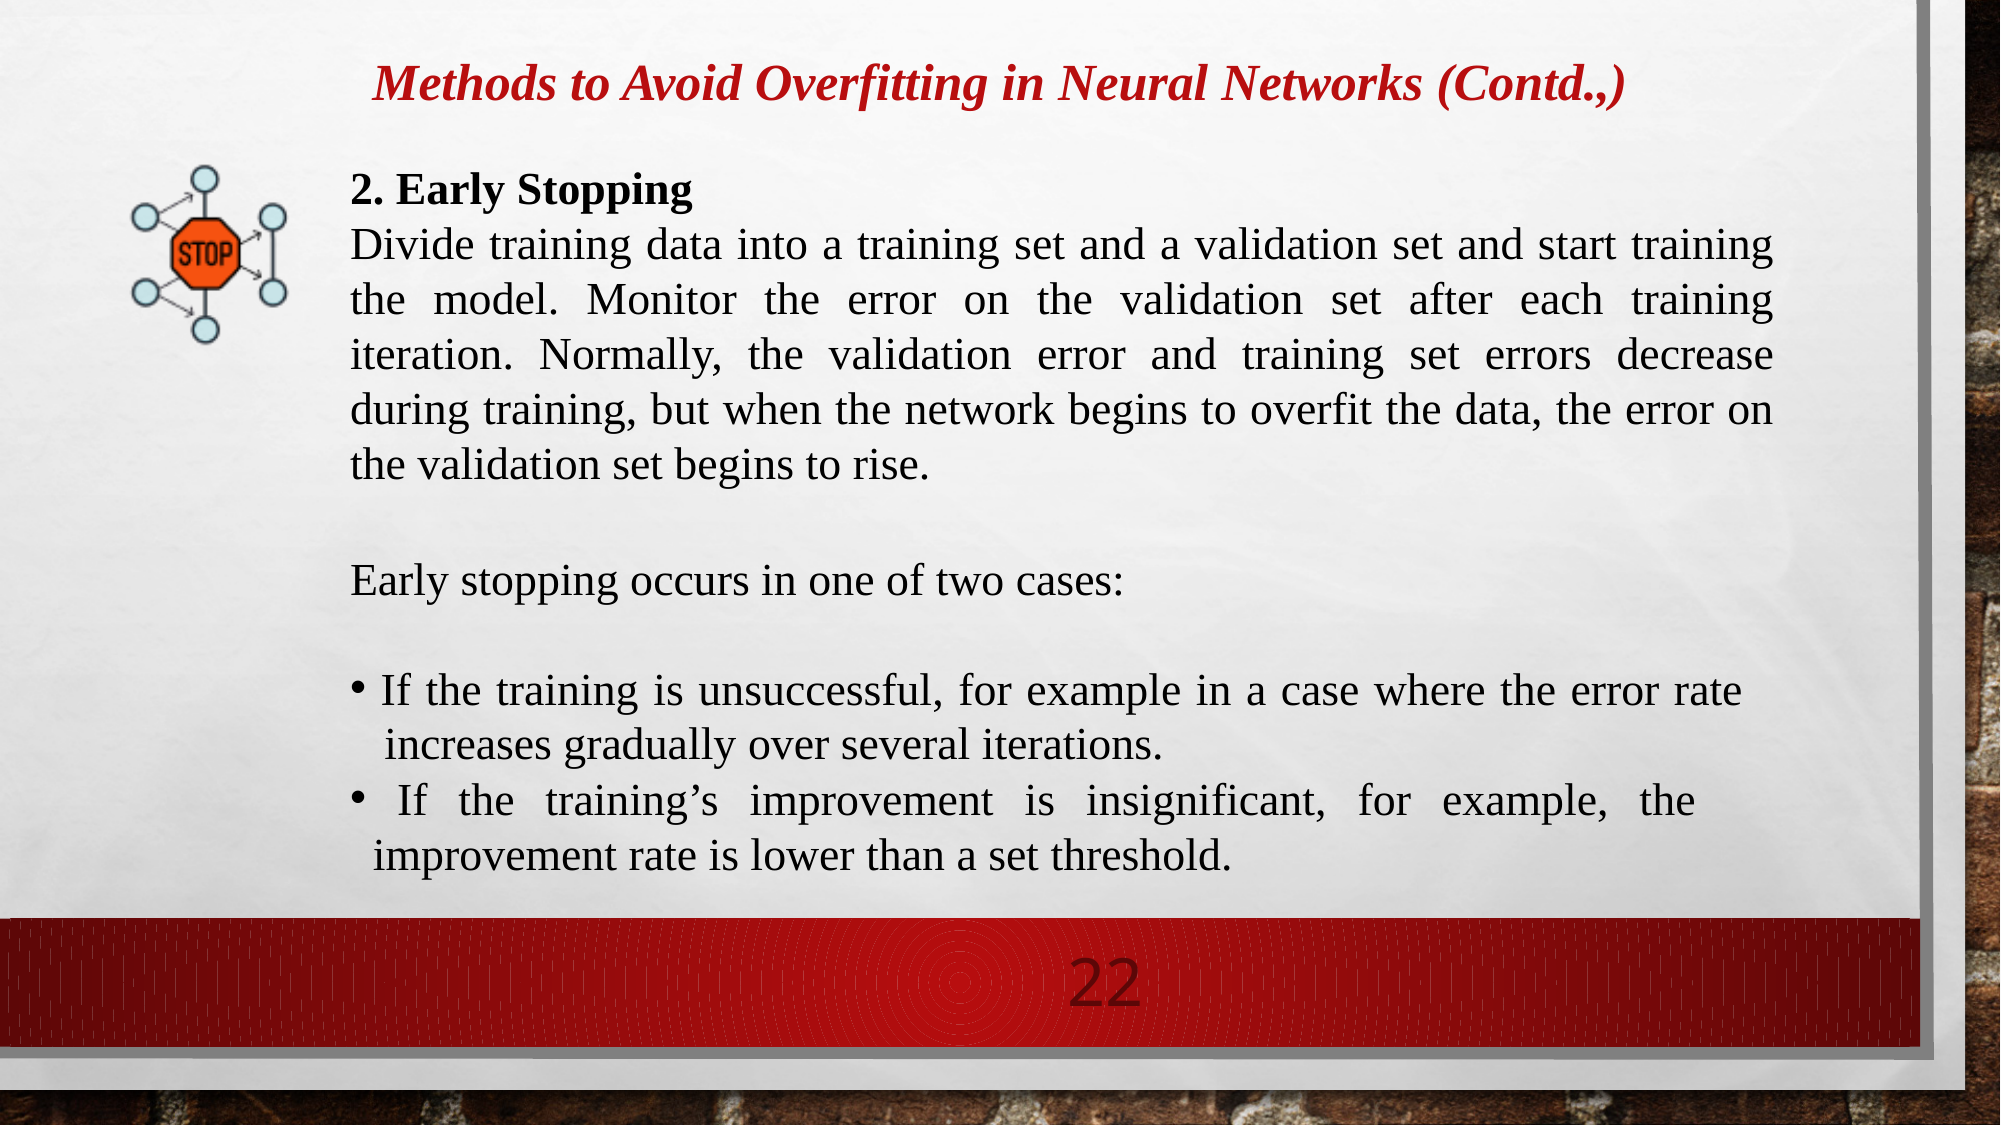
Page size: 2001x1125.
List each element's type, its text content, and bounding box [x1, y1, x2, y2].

slide_number 22 [1031, 944, 1181, 1027]
title Methods to Avoid Overfitting in Neural Networks (Contd.,) [147, 48, 1853, 127]
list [96, 151, 308, 360]
picture [0, 0, 2000, 1125]
text_box 2. Early Stopping Divide training data into a training set and a validation set and start training the model. Monitor the error on the validation set after each training iteration. Normally, the validation error and training set errors decrease during training, but when the network begins to overfit the data, the error on the validation set begins to rise. [335, 151, 1790, 497]
text_box Early stopping occurs in one of two cases: If the training is unsuccessful, for example in a case where the error rate increases gradually over several iterations. If the training’s improvement is insignificant, for example, the improvement rate is lower than a set threshold. [335, 541, 1774, 887]
